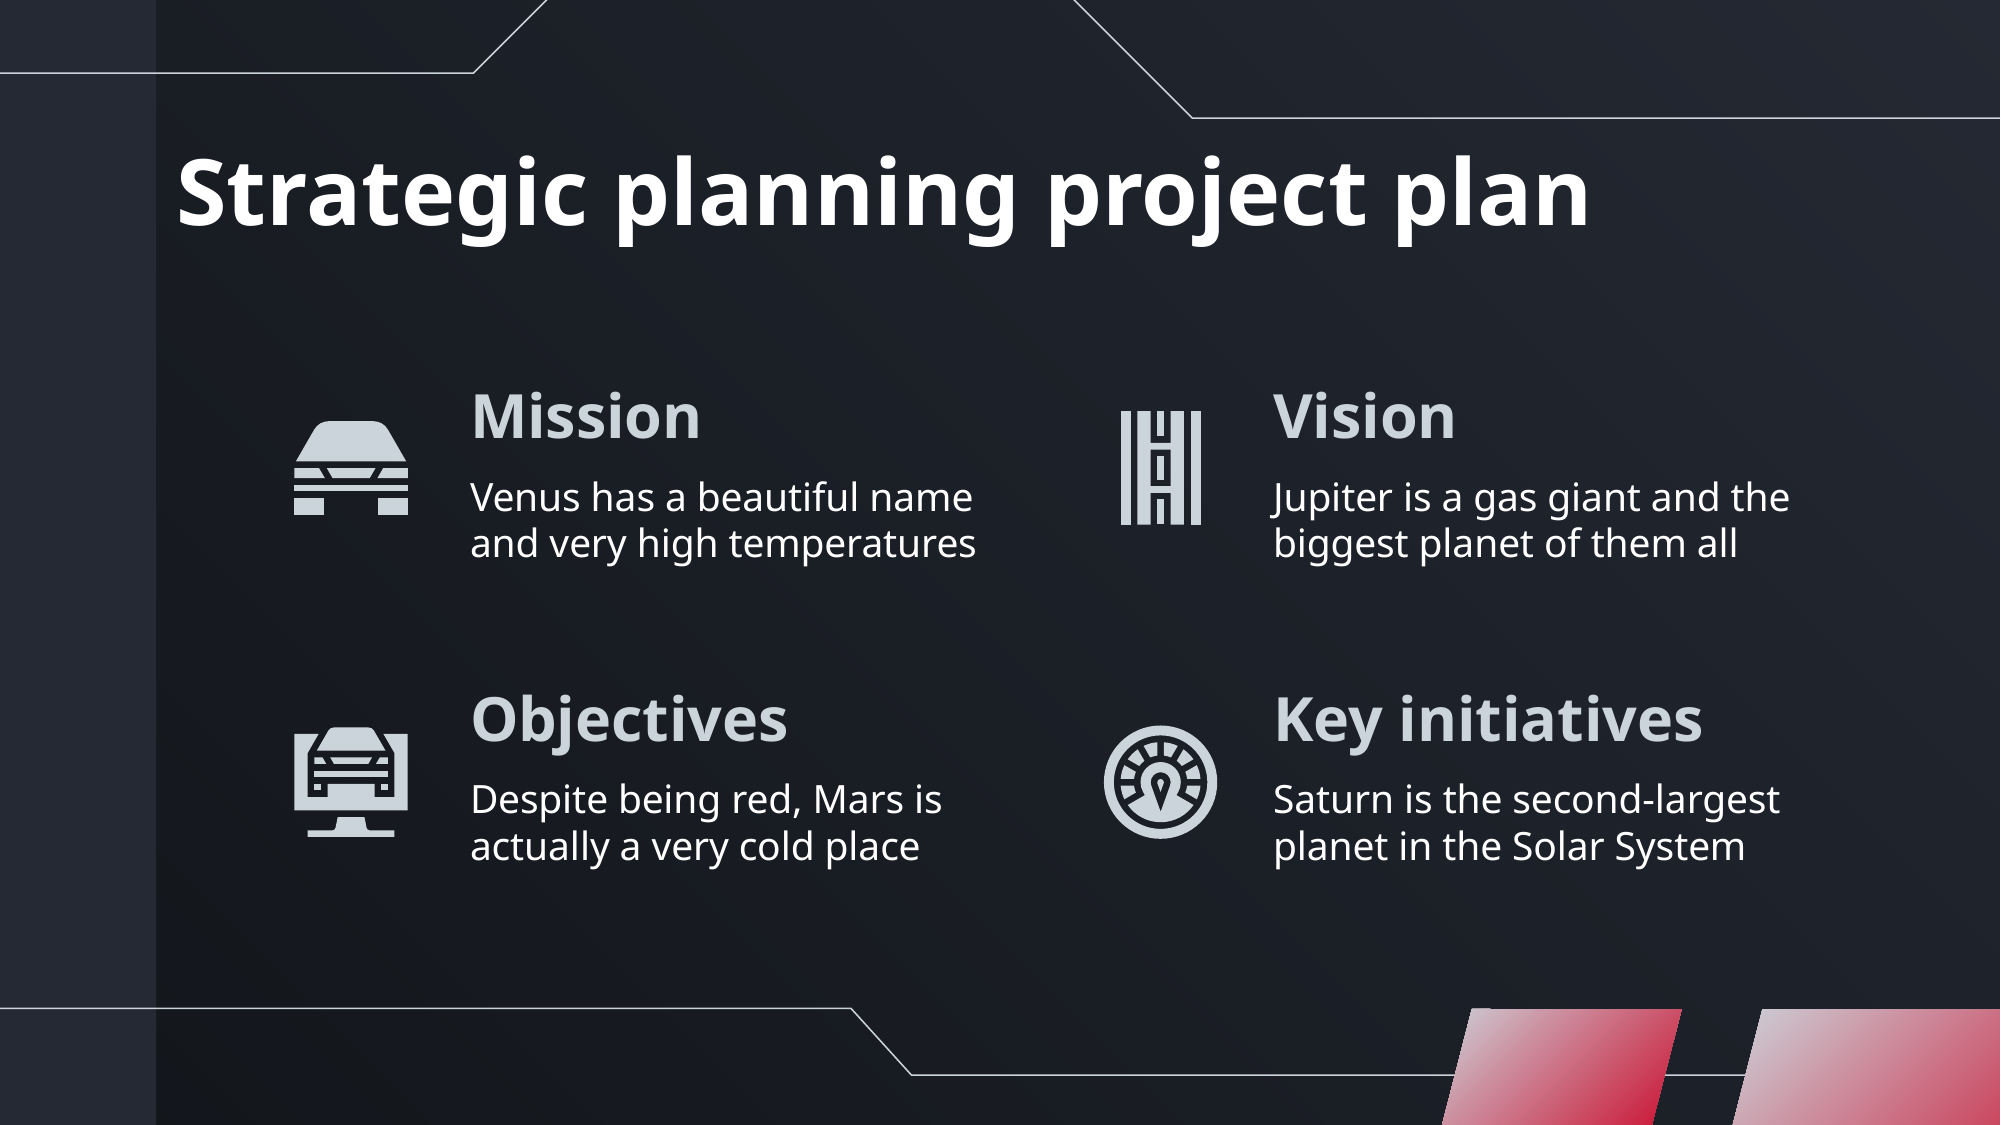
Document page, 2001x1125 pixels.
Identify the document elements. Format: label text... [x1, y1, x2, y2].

subtitle Vision [1253, 381, 1822, 452]
subtitle Saturn is the second-largest planet in the Solar System [1253, 754, 1822, 882]
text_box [1103, 725, 1218, 840]
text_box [294, 727, 408, 838]
subtitle Despite being red, Mars is actually a very cold place [449, 754, 1019, 882]
subtitle Objectives [449, 683, 1019, 754]
subtitle Jupiter is a gas giant and the biggest planet of them all [1253, 452, 1822, 579]
subtitle Mission [449, 381, 1019, 452]
subtitle Venus has a beautiful name and very high temperatures [449, 452, 1019, 579]
title Strategic planning project plan [156, 113, 1844, 241]
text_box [294, 420, 408, 515]
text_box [1120, 410, 1201, 525]
subtitle Key initiatives [1253, 683, 1822, 754]
